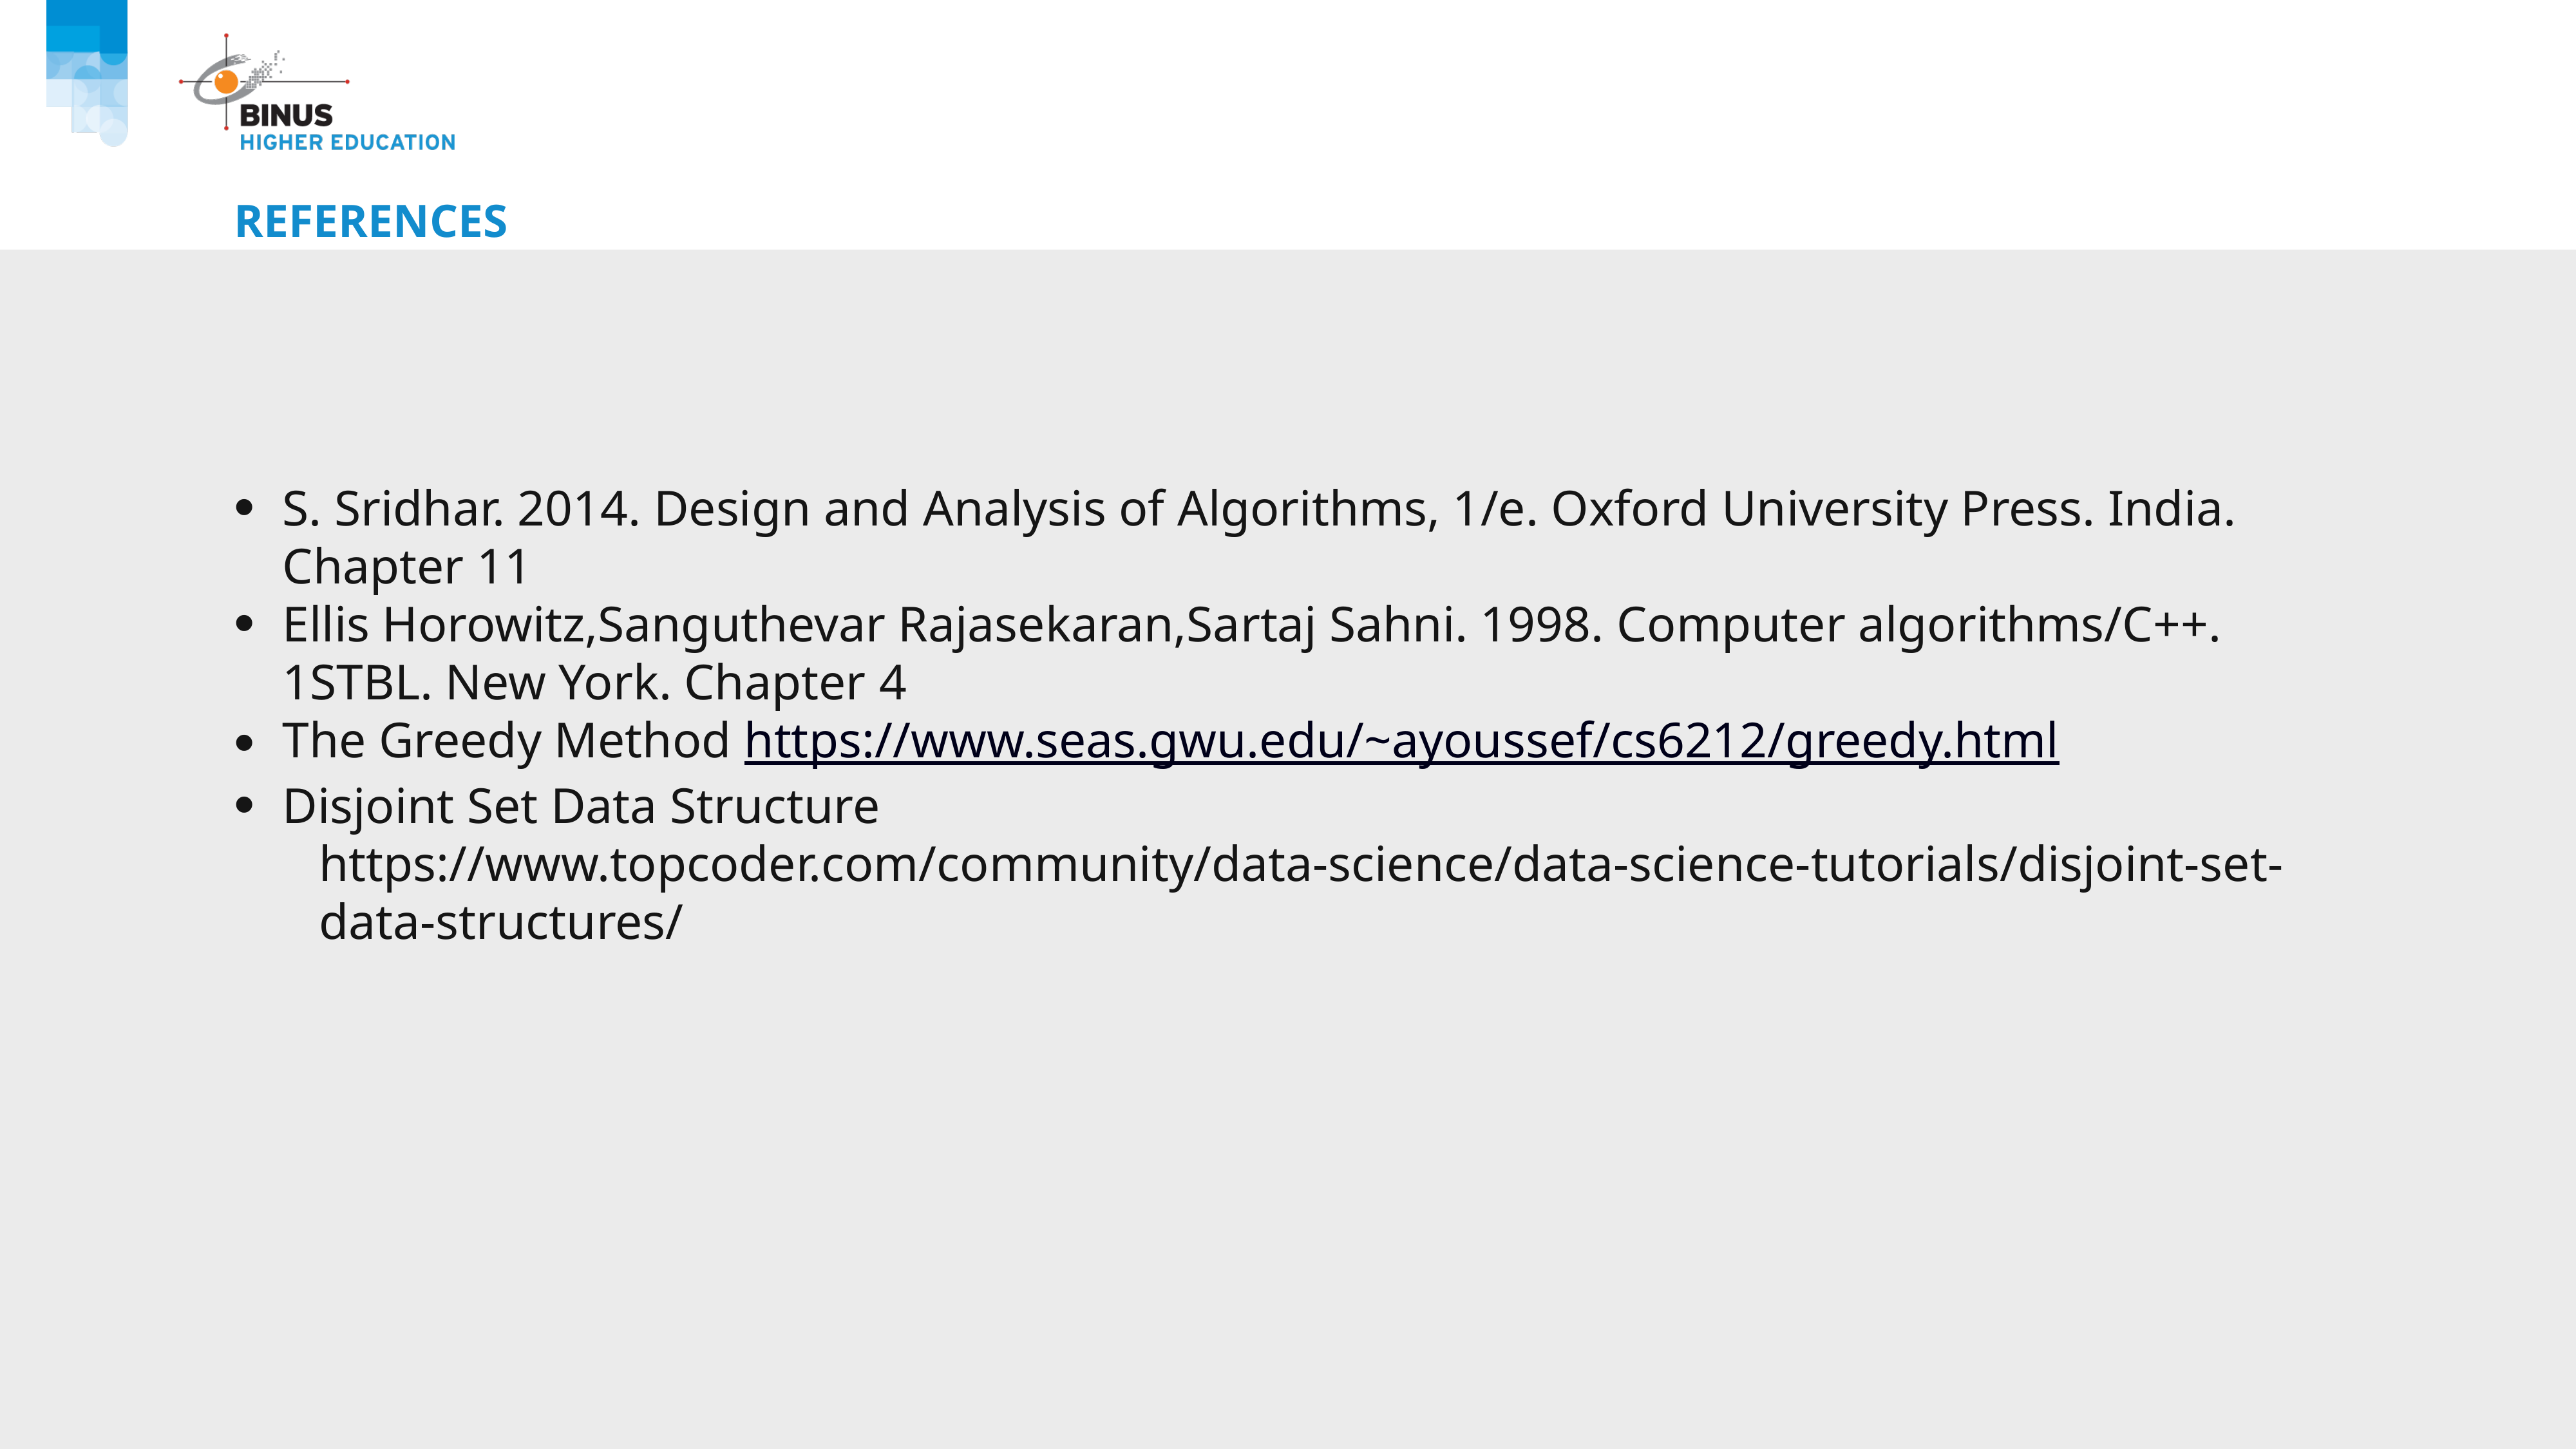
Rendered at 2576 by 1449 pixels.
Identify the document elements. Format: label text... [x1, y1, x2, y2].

picture [46, 0, 455, 154]
list S. Sridhar. 2014. Design and Analysis of Algorithms, 1/e. Oxford University Press. India. Chapter 11 Ellis Horowitz,Sanguthevar Rajasekaran,Sartaj Sahni. 1998. Computer algorithms/C++. 1STBL. New York. Chapter 4 The Greedy Method https://www.seas.gwu.edu/~ayoussef/cs6212/greedy.html Disjoint Set Data Structure https://www.topcoder.com/community/data-science/data-science-tutorials/disjoint-set-data-structures/ [228, 471, 2349, 1252]
title References [228, 197, 1784, 252]
